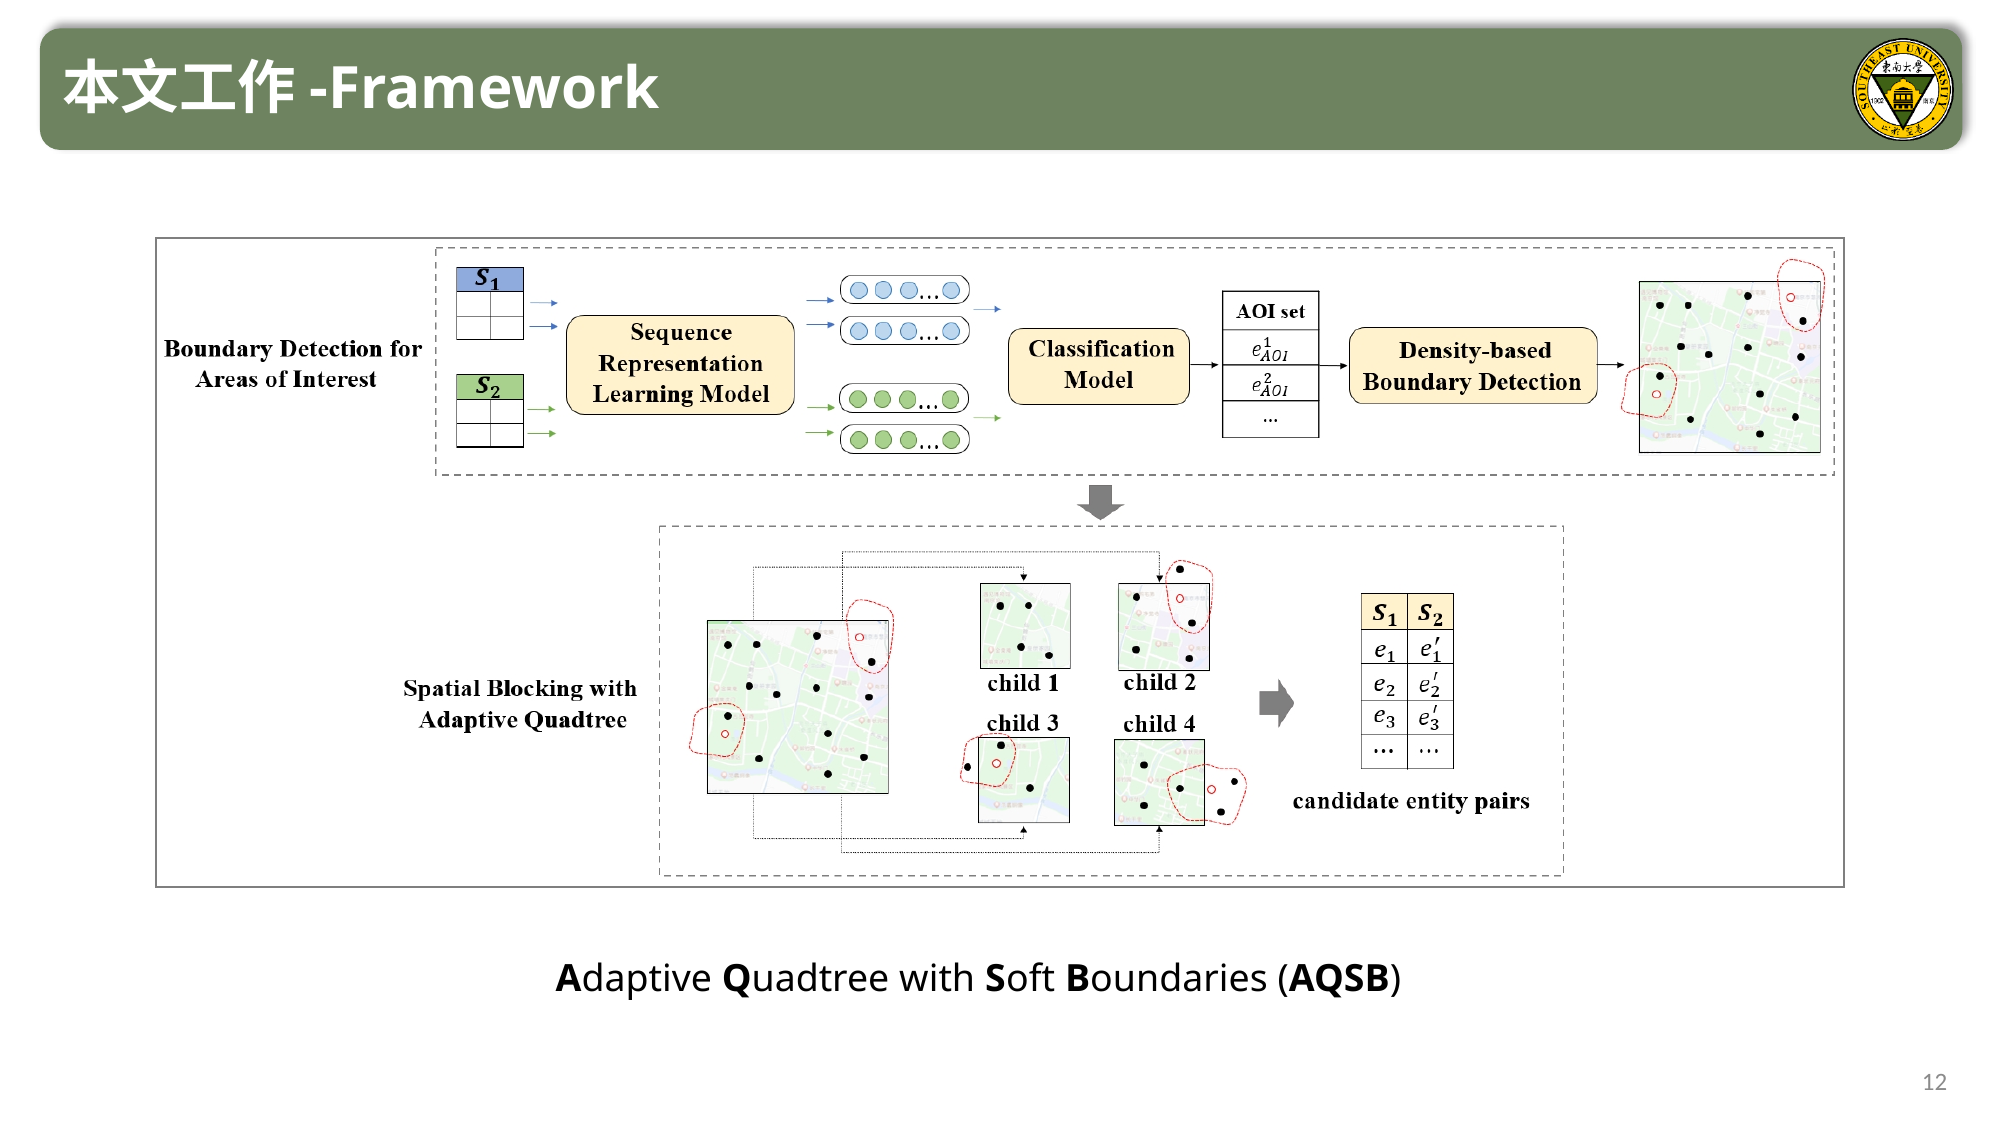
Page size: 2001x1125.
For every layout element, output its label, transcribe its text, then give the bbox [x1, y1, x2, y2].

text_box Adaptive Quadtree with Soft Boundaries (AQSB) [540, 923, 1591, 1006]
picture [153, 235, 1847, 890]
slide_number 12 [1843, 1051, 1963, 1111]
list 本文工作-Framework [47, 42, 1709, 136]
picture [1852, 38, 1954, 141]
